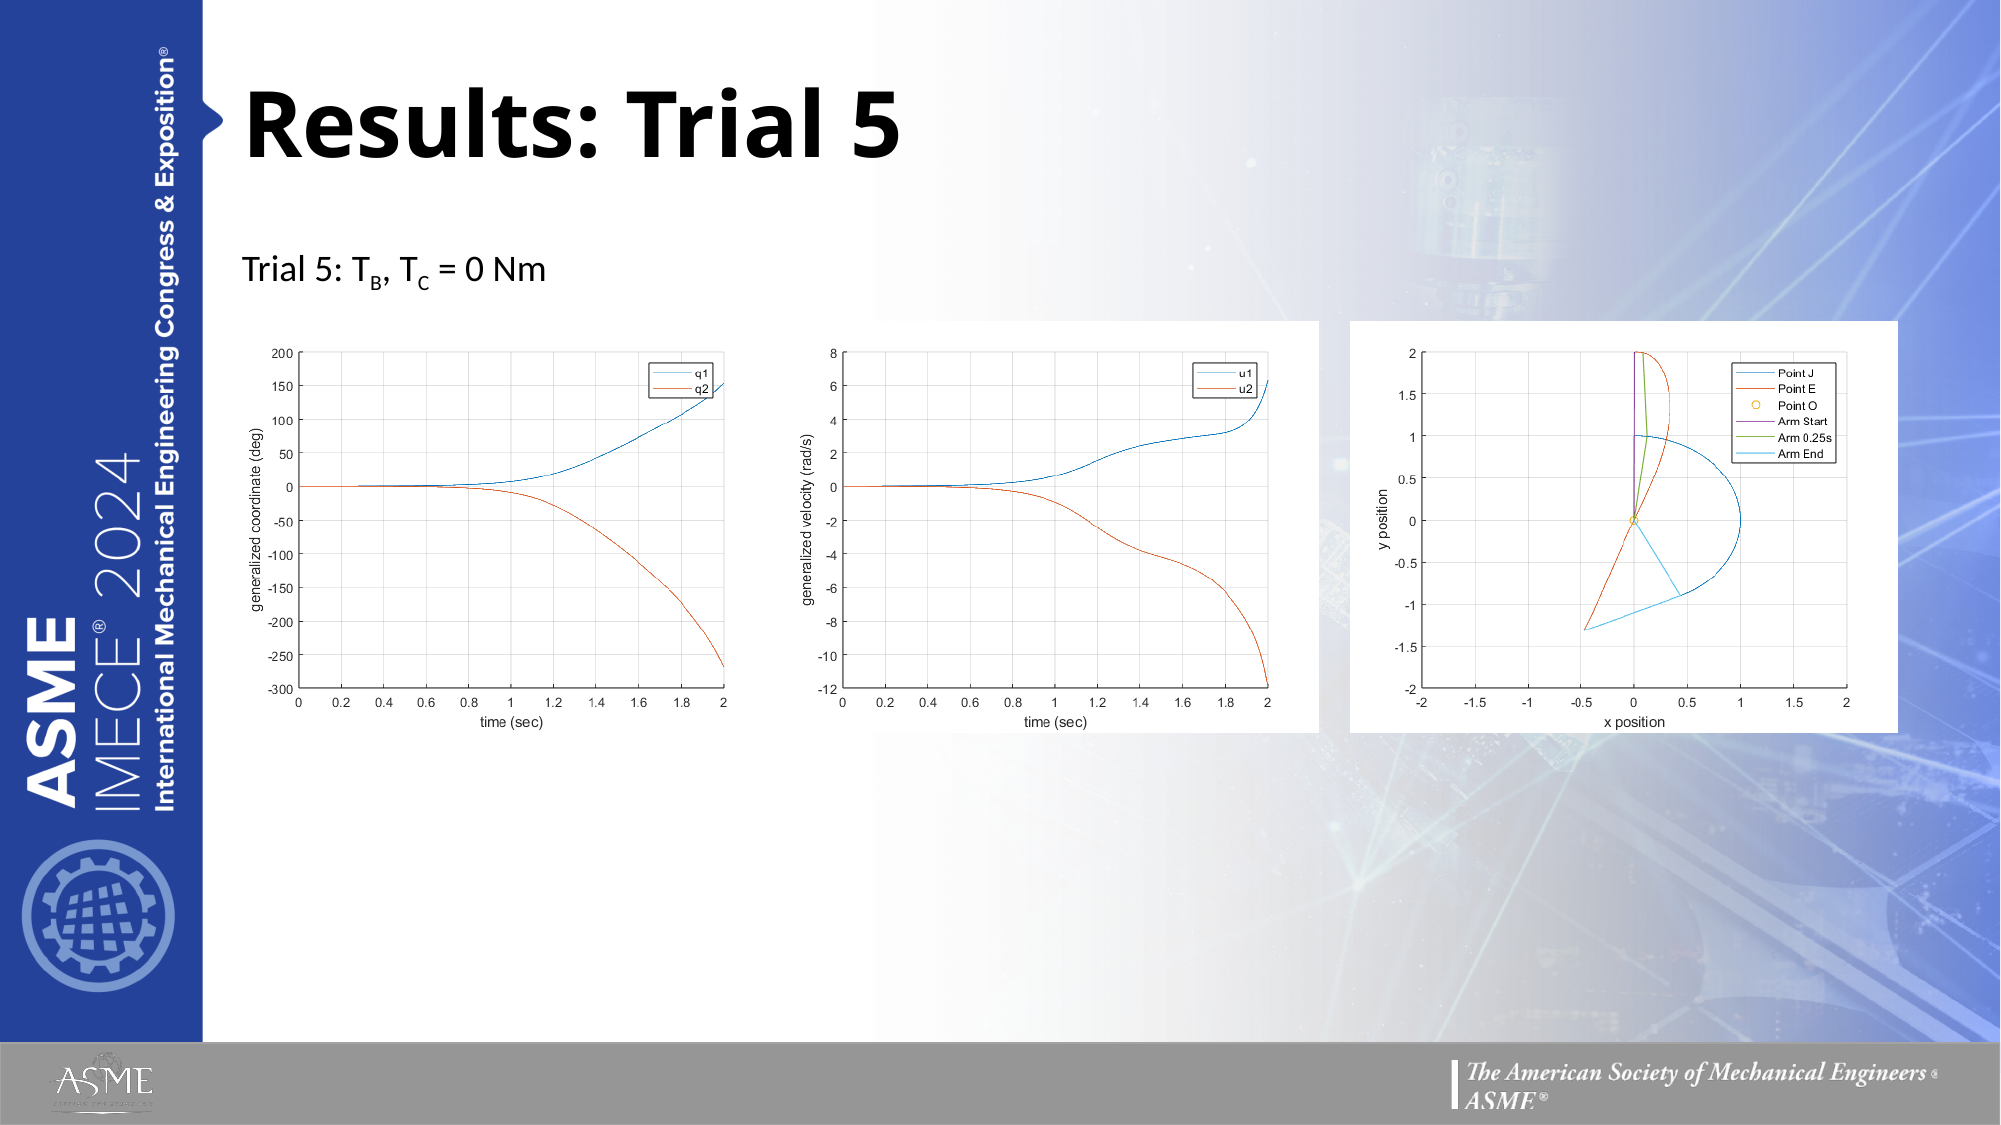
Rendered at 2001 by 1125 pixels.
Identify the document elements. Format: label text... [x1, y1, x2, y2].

picture [0, 0, 2001, 1042]
title Results: Trial 5 [227, 18, 1863, 237]
picture [49, 1052, 153, 1114]
text_box Trial 5: TB, TC = 0 Nm [227, 236, 1162, 303]
